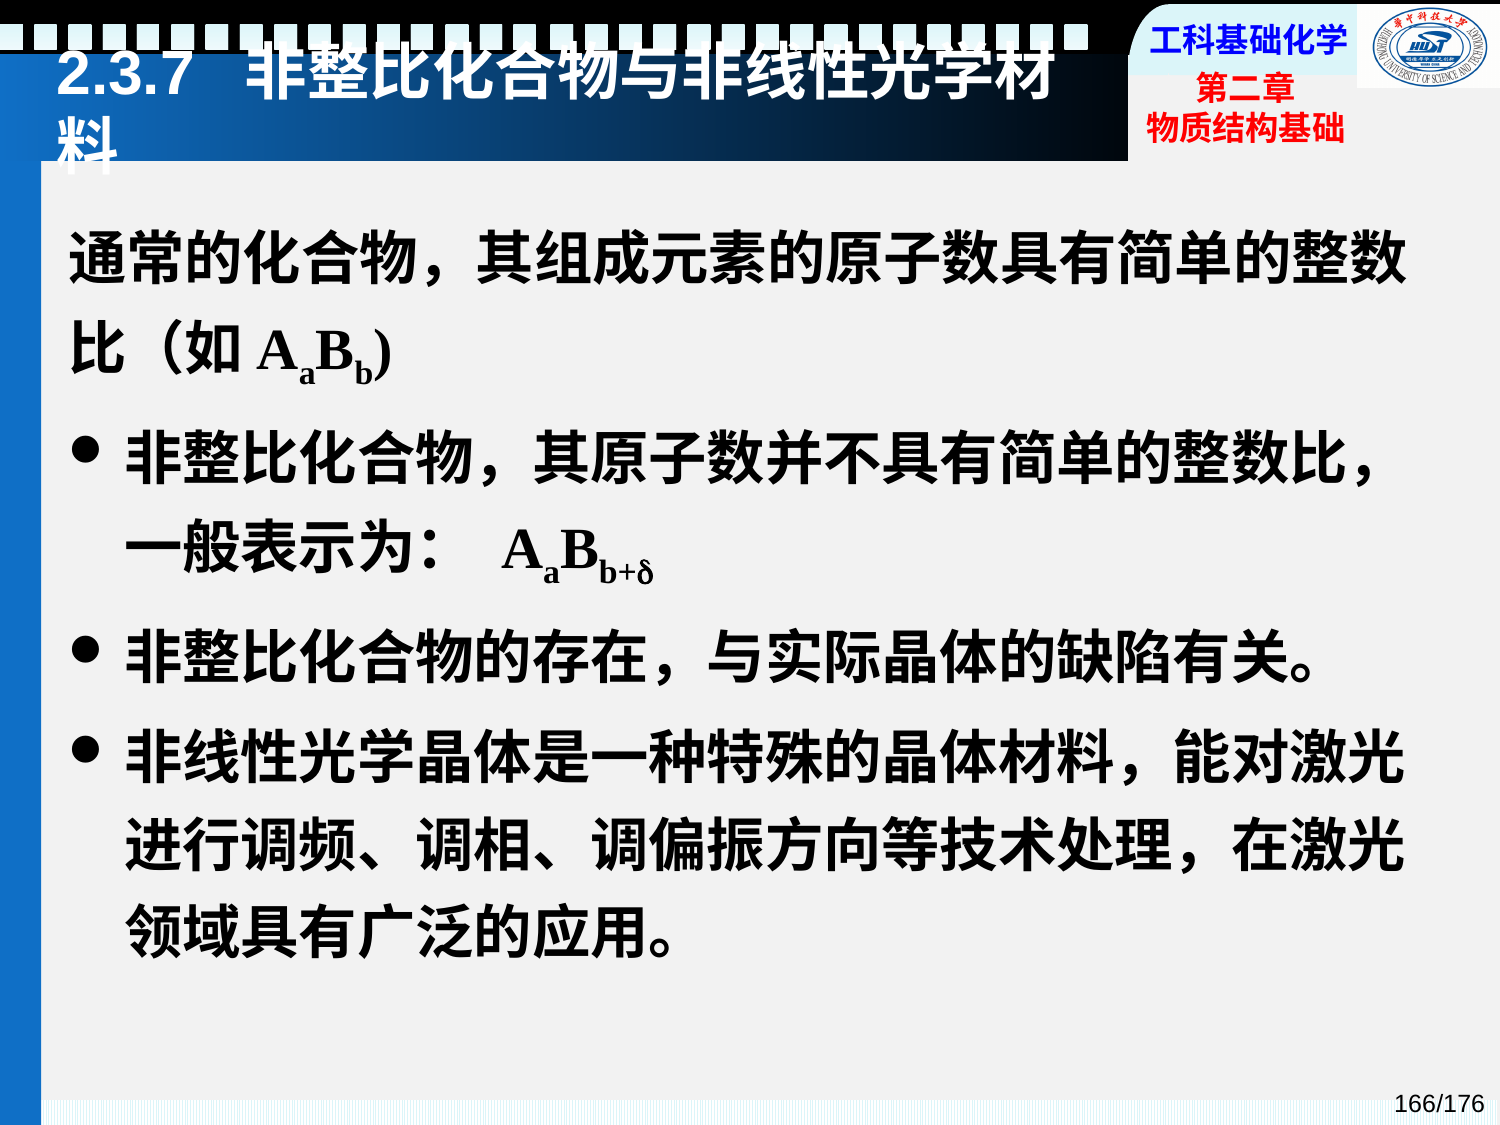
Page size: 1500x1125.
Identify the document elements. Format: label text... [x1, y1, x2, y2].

list 通常的化合物，其组成元素的原子数具有简单的整数比（如AaBb) 非整比化合物，其原子数并不具有简单的整数比，一般表示为： AaBb+ 非整比化合物的存在，与实际晶体的缺陷有关。 非线性光学晶体是一种特殊的晶体材料，能对激光进行调频、调相、调偏振方向等技术处理，在激光领域具有广泛的应用。 [52, 196, 1460, 1071]
picture [1357, 4, 1500, 88]
title 2.3.7 非整比化合物与非线性光学材料 [41, 51, 1126, 163]
